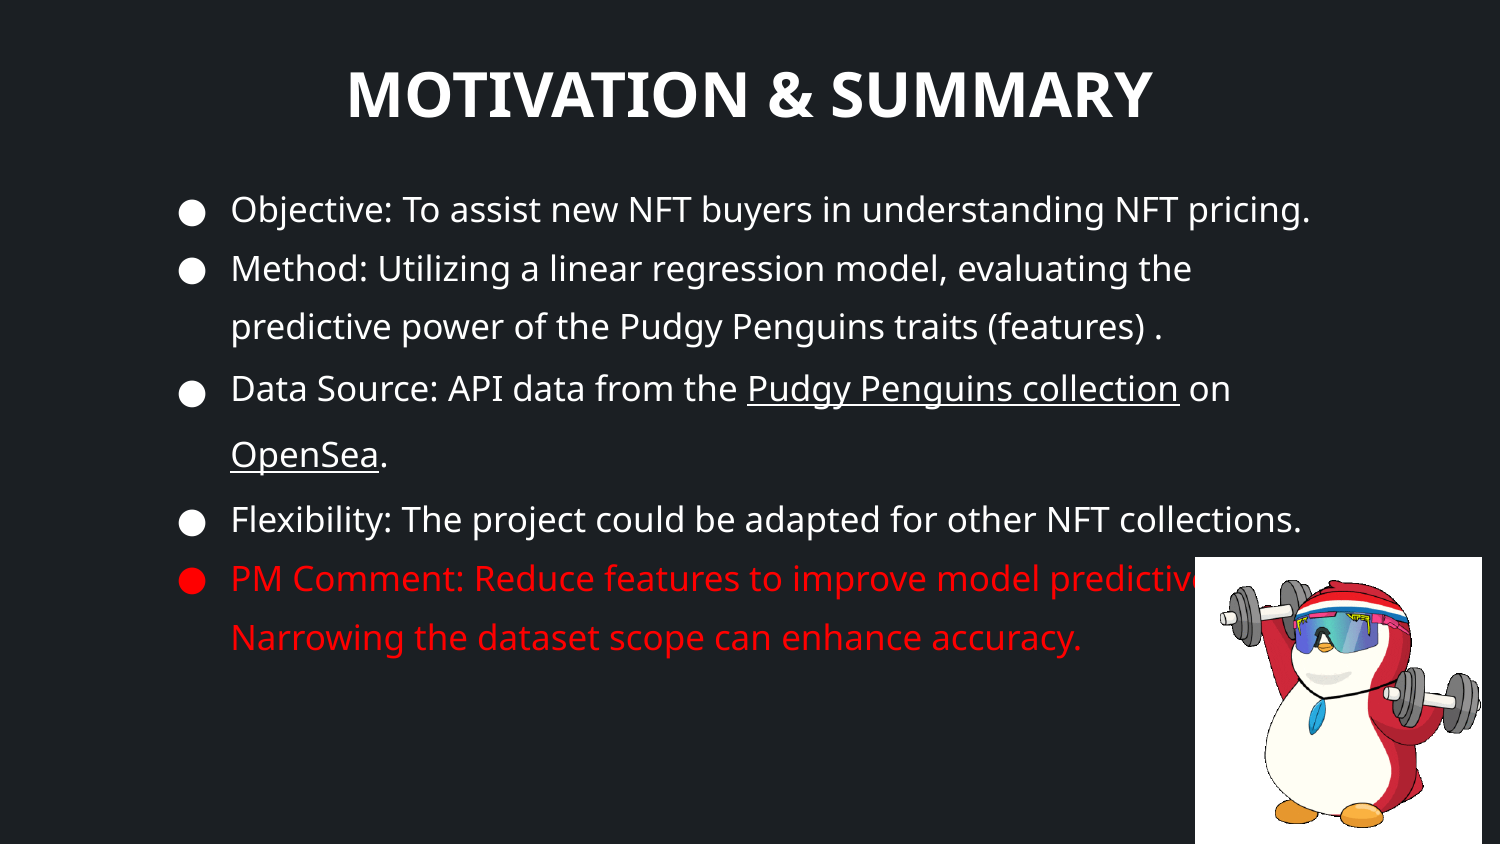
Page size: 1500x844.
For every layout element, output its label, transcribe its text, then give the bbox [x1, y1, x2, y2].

picture [1195, 557, 1483, 844]
list Objective: To assist new NFT buyers in understanding NFT pricing. Method: Utilizing a linear regression model, evaluating the predictive power of the Pudgy Penguins traits (features) . Data Source: API data from the Pudgy Penguins collection on OpenSea. Flexibility: The project could be adapted for other NFT collections. PM Comment: Reduce features to improve model predictive power! Narrowing the dataset scope can enhance accuracy. [143, 155, 1357, 776]
text_box MOTIVATION & SUMMARY [0, 0, 1500, 185]
